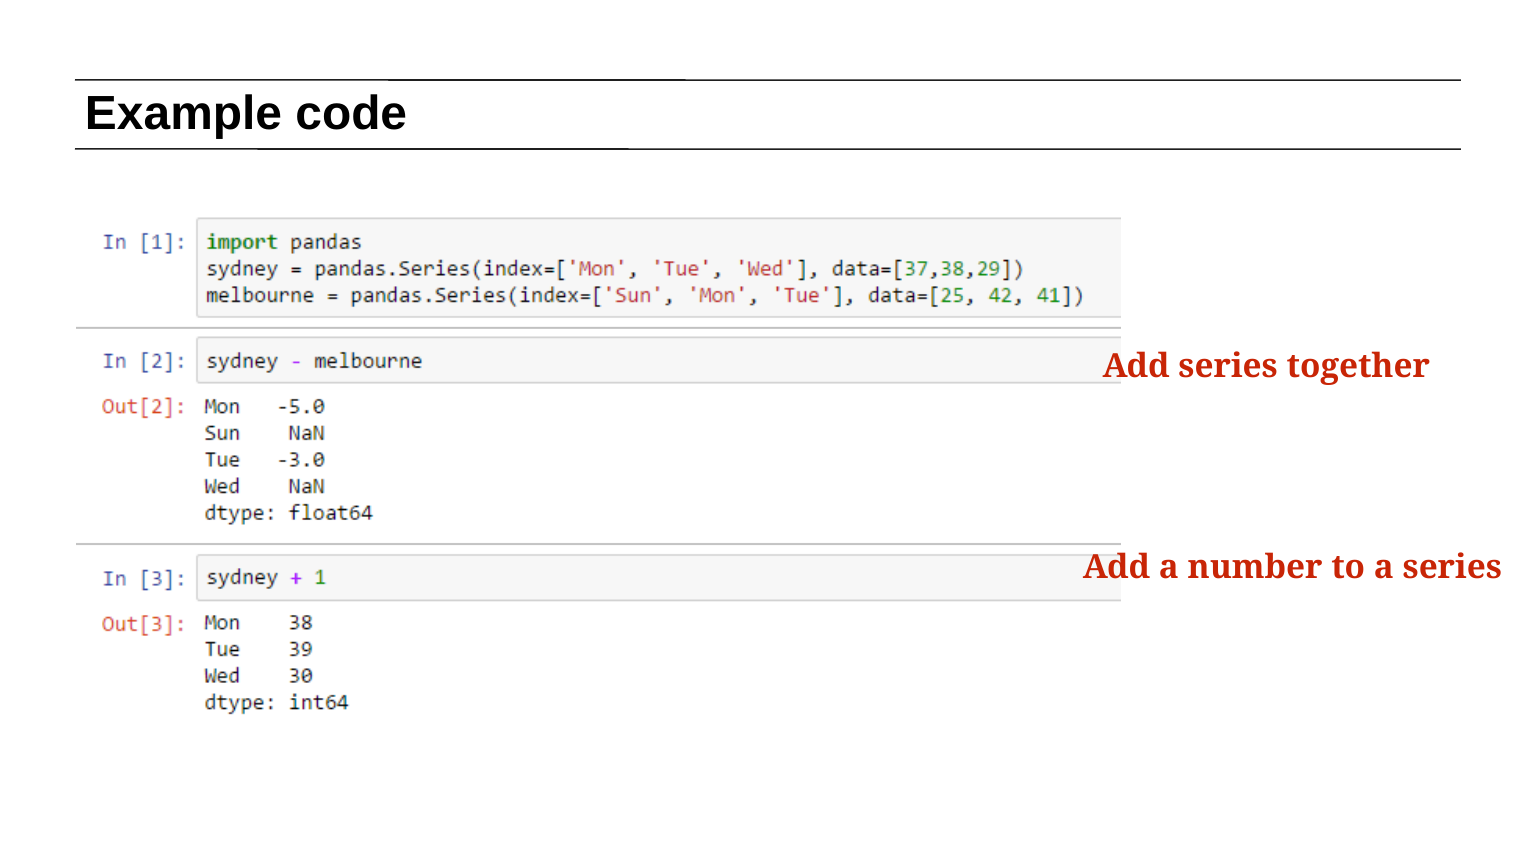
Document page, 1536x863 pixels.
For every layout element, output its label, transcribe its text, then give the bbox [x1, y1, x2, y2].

text_box Add series together [1121, 336, 1439, 393]
text_box Add a number to a series [1121, 537, 1518, 593]
title Example code [76, 82, 1369, 251]
picture [76, 199, 1121, 733]
